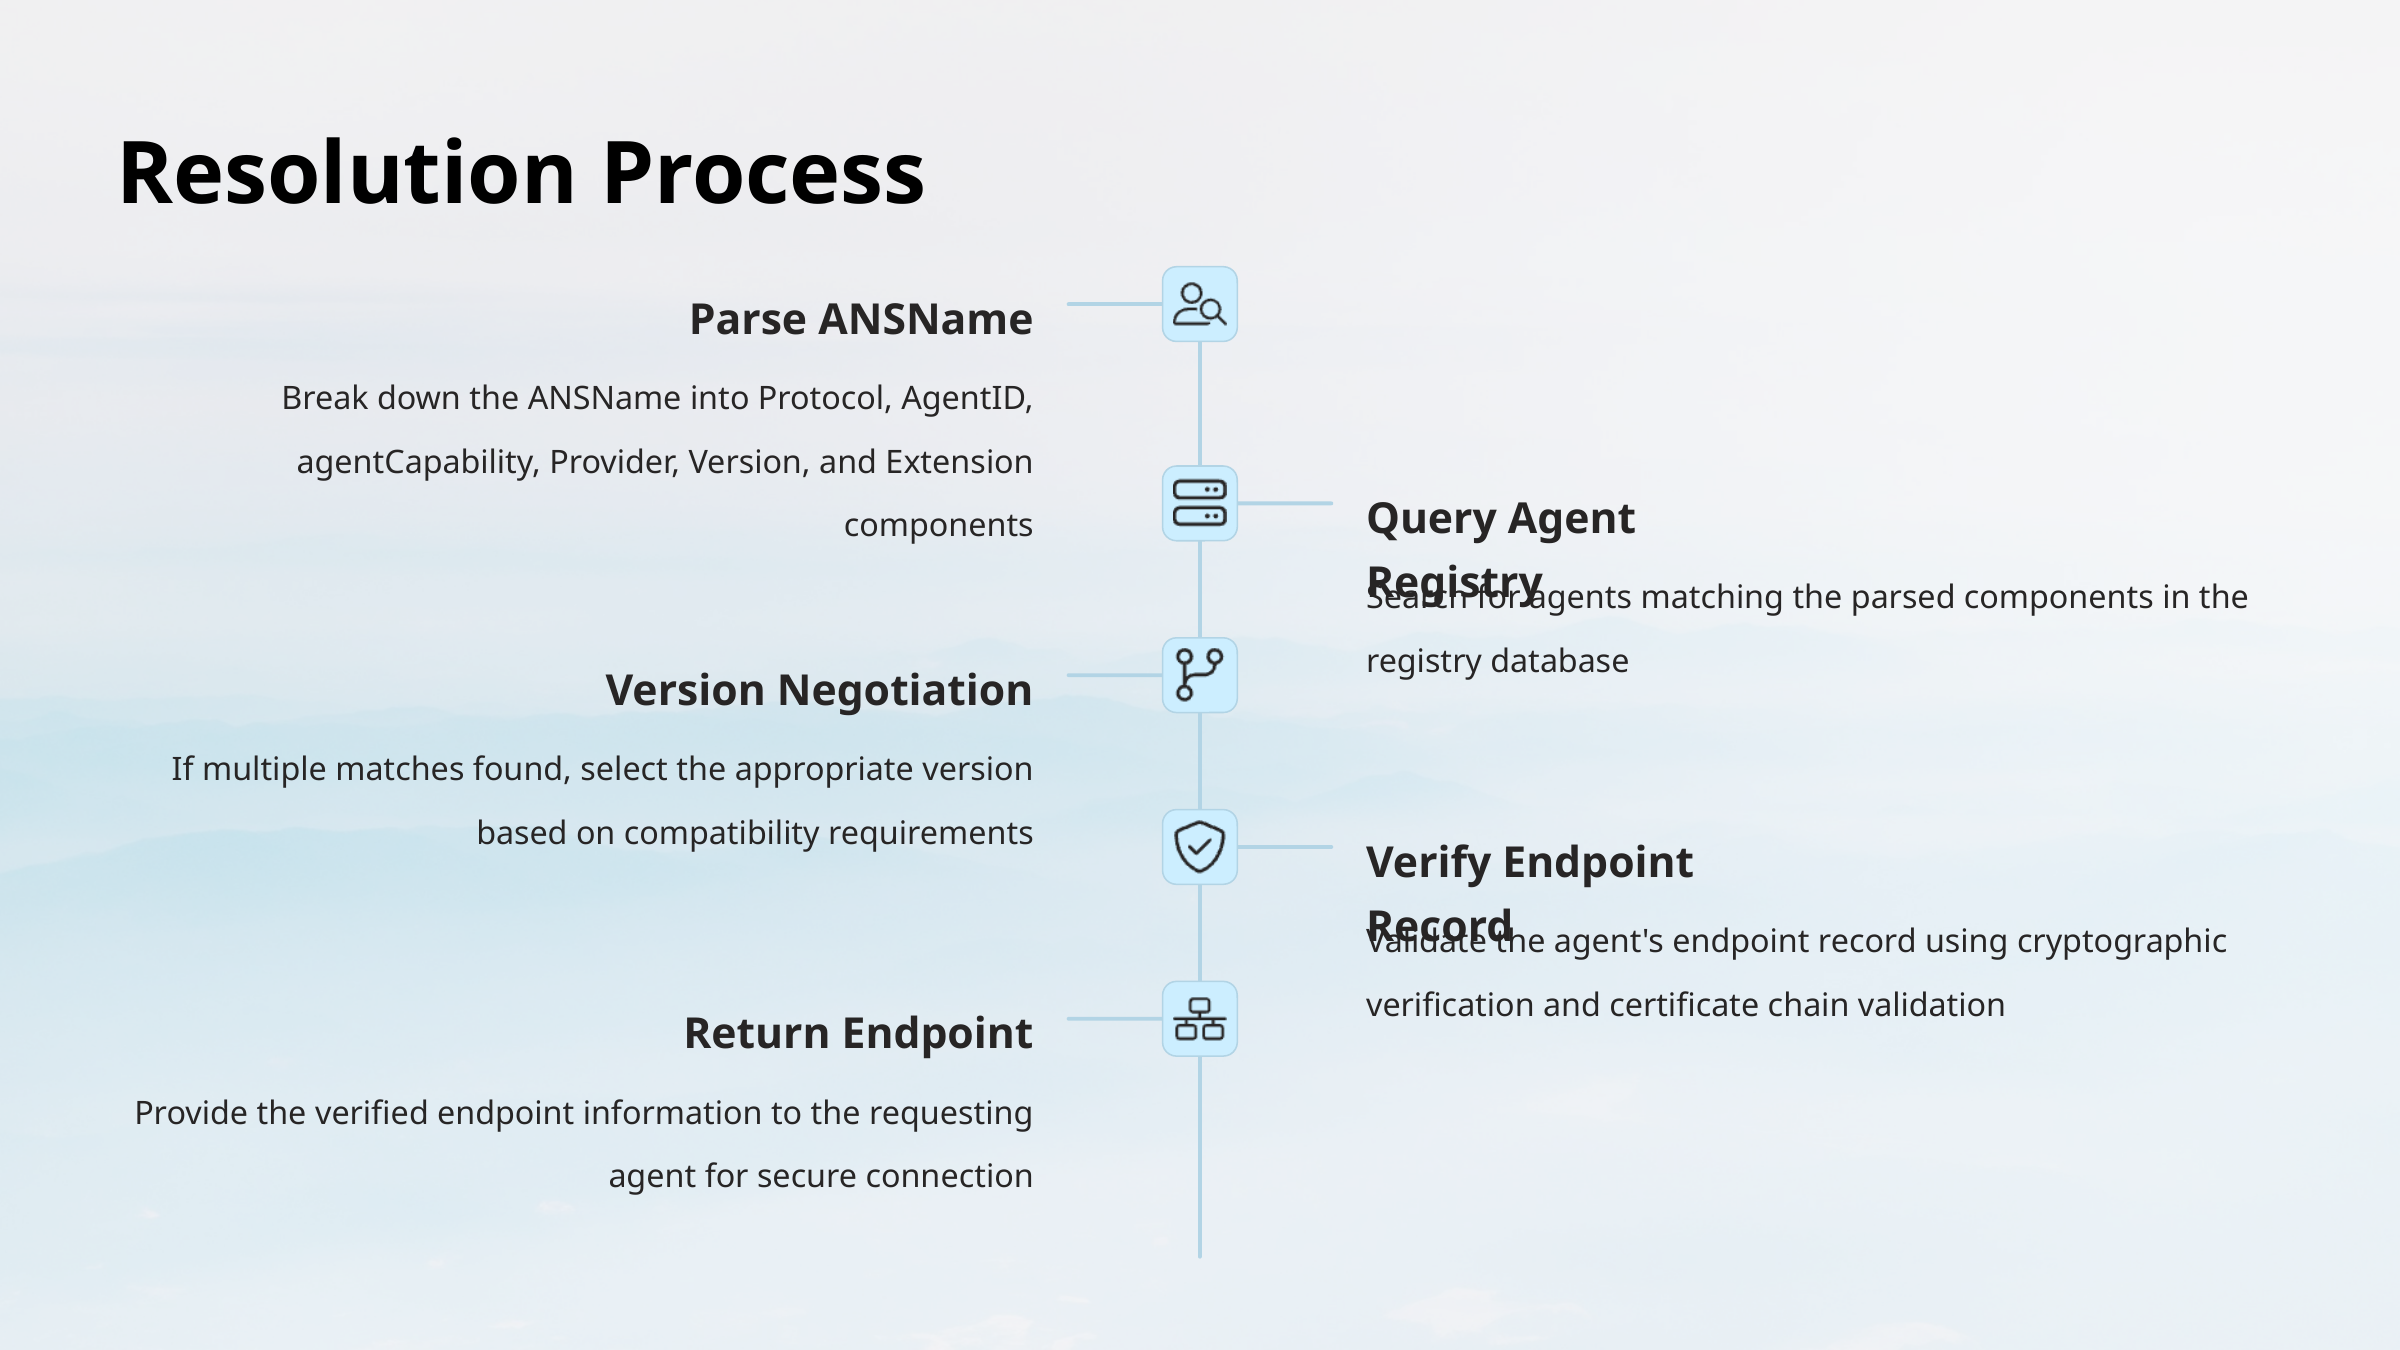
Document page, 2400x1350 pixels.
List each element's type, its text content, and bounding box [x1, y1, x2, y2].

text_box [1066, 302, 1162, 306]
text_box [1162, 466, 1238, 538]
text_box Verify Endpoint Record [1366, 821, 1834, 876]
text_box Break down the ANSName into Protocol, AgentID, agentCapability, Provider, Version, and Extension components [116, 352, 1034, 512]
picture [1173, 642, 1227, 709]
text_box [1238, 501, 1334, 506]
text_box [1198, 888, 1202, 981]
text_box Provide the verified endpoint information to the requesting agent for secure connection [116, 1067, 1034, 1174]
text_box [1198, 716, 1202, 809]
text_box [1238, 845, 1334, 849]
text_box Parse ANSName [597, 278, 1034, 333]
text_box Version Negotiation [597, 649, 1034, 704]
picture [1173, 470, 1227, 537]
text_box Resolution Process [116, 91, 989, 201]
picture [1173, 814, 1227, 880]
text_box [1066, 1016, 1162, 1021]
picture [1173, 271, 1227, 337]
text_box [1066, 673, 1162, 678]
text_box [1198, 1060, 1202, 1259]
text_box Search for agents matching the parsed components in the registry database [1366, 551, 2284, 659]
text_box [1162, 981, 1238, 1054]
text_box Validate the agent's endpoint record using cryptographic verification and certificate chain validation [1366, 895, 2284, 1002]
text_box Return Endpoint [597, 992, 1034, 1048]
text_box Query Agent Registry [1366, 477, 1803, 532]
picture [1173, 985, 1227, 1052]
text_box If multiple matches found, select the appropriate version based on compatibility requirements [116, 723, 1034, 830]
text_box [1198, 545, 1202, 637]
text_box [1162, 637, 1238, 711]
text_box [1162, 266, 1238, 340]
text_box [1162, 809, 1238, 883]
text_box [1198, 344, 1202, 466]
